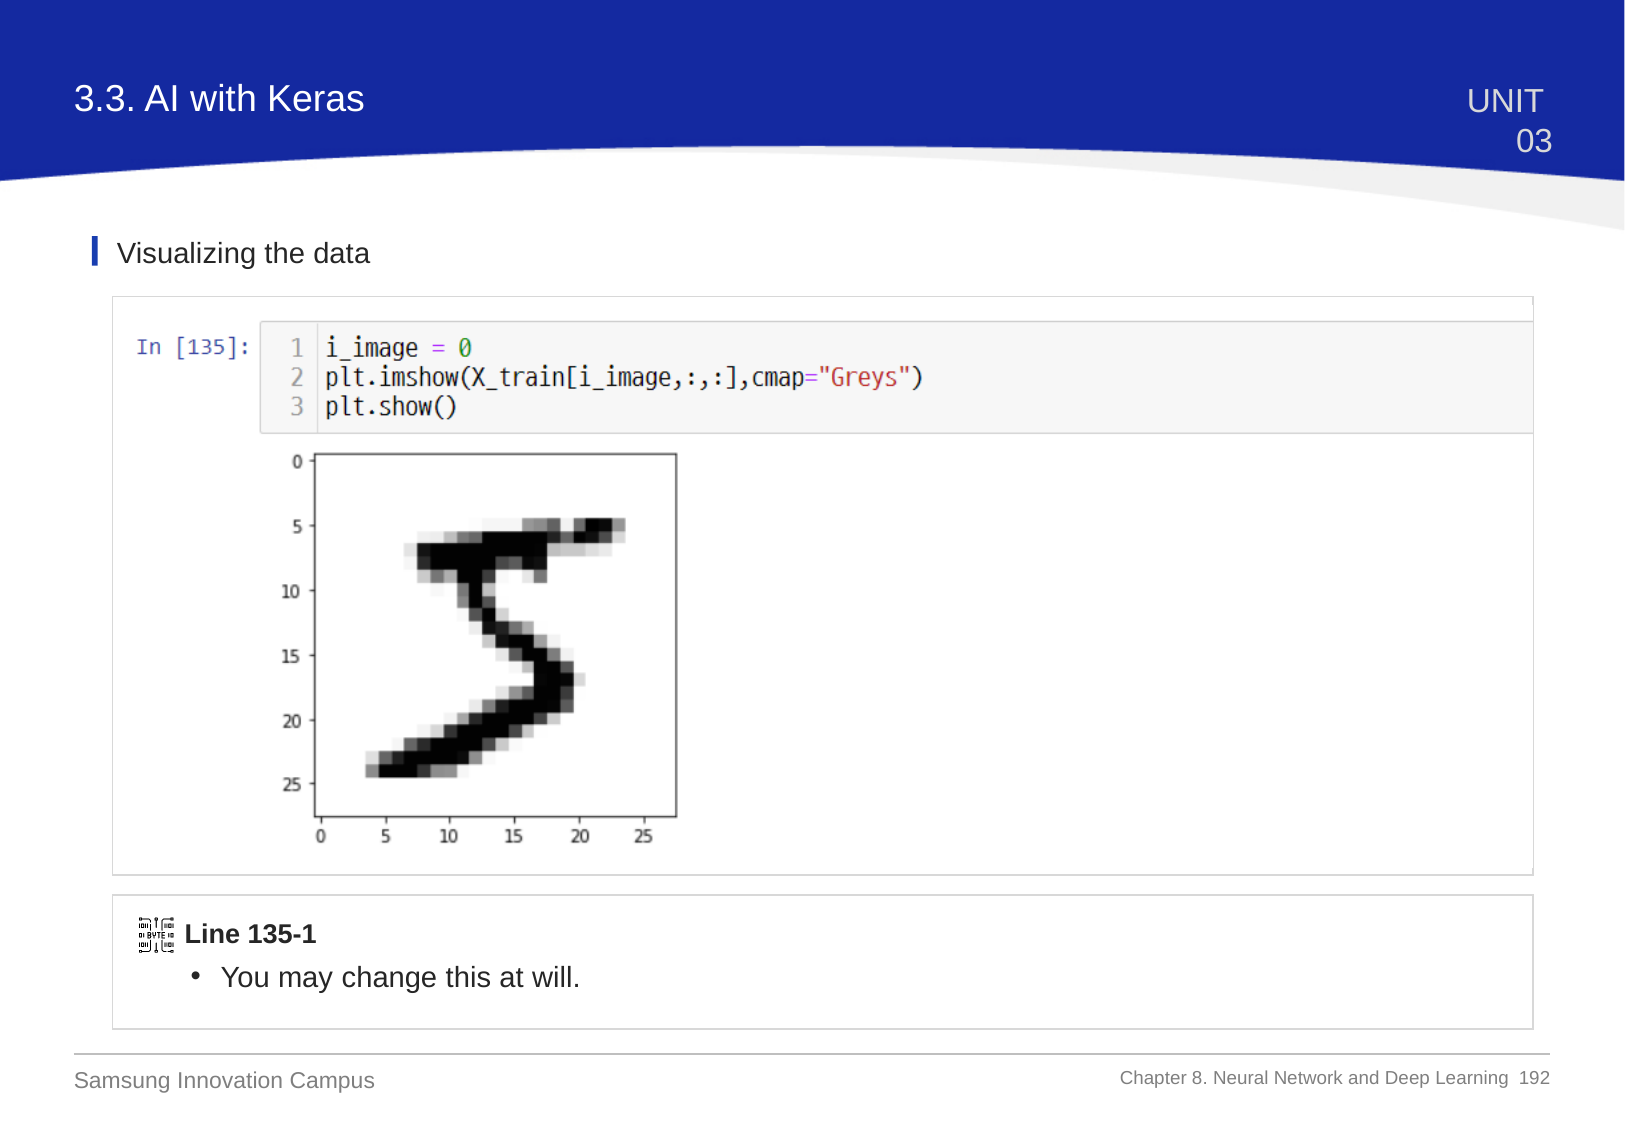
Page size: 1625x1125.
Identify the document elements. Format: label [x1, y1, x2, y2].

picture [0, 0, 1625, 1125]
text_box [91, 234, 1533, 270]
text_box [73, 73, 1554, 120]
text_box [112, 296, 1534, 1030]
